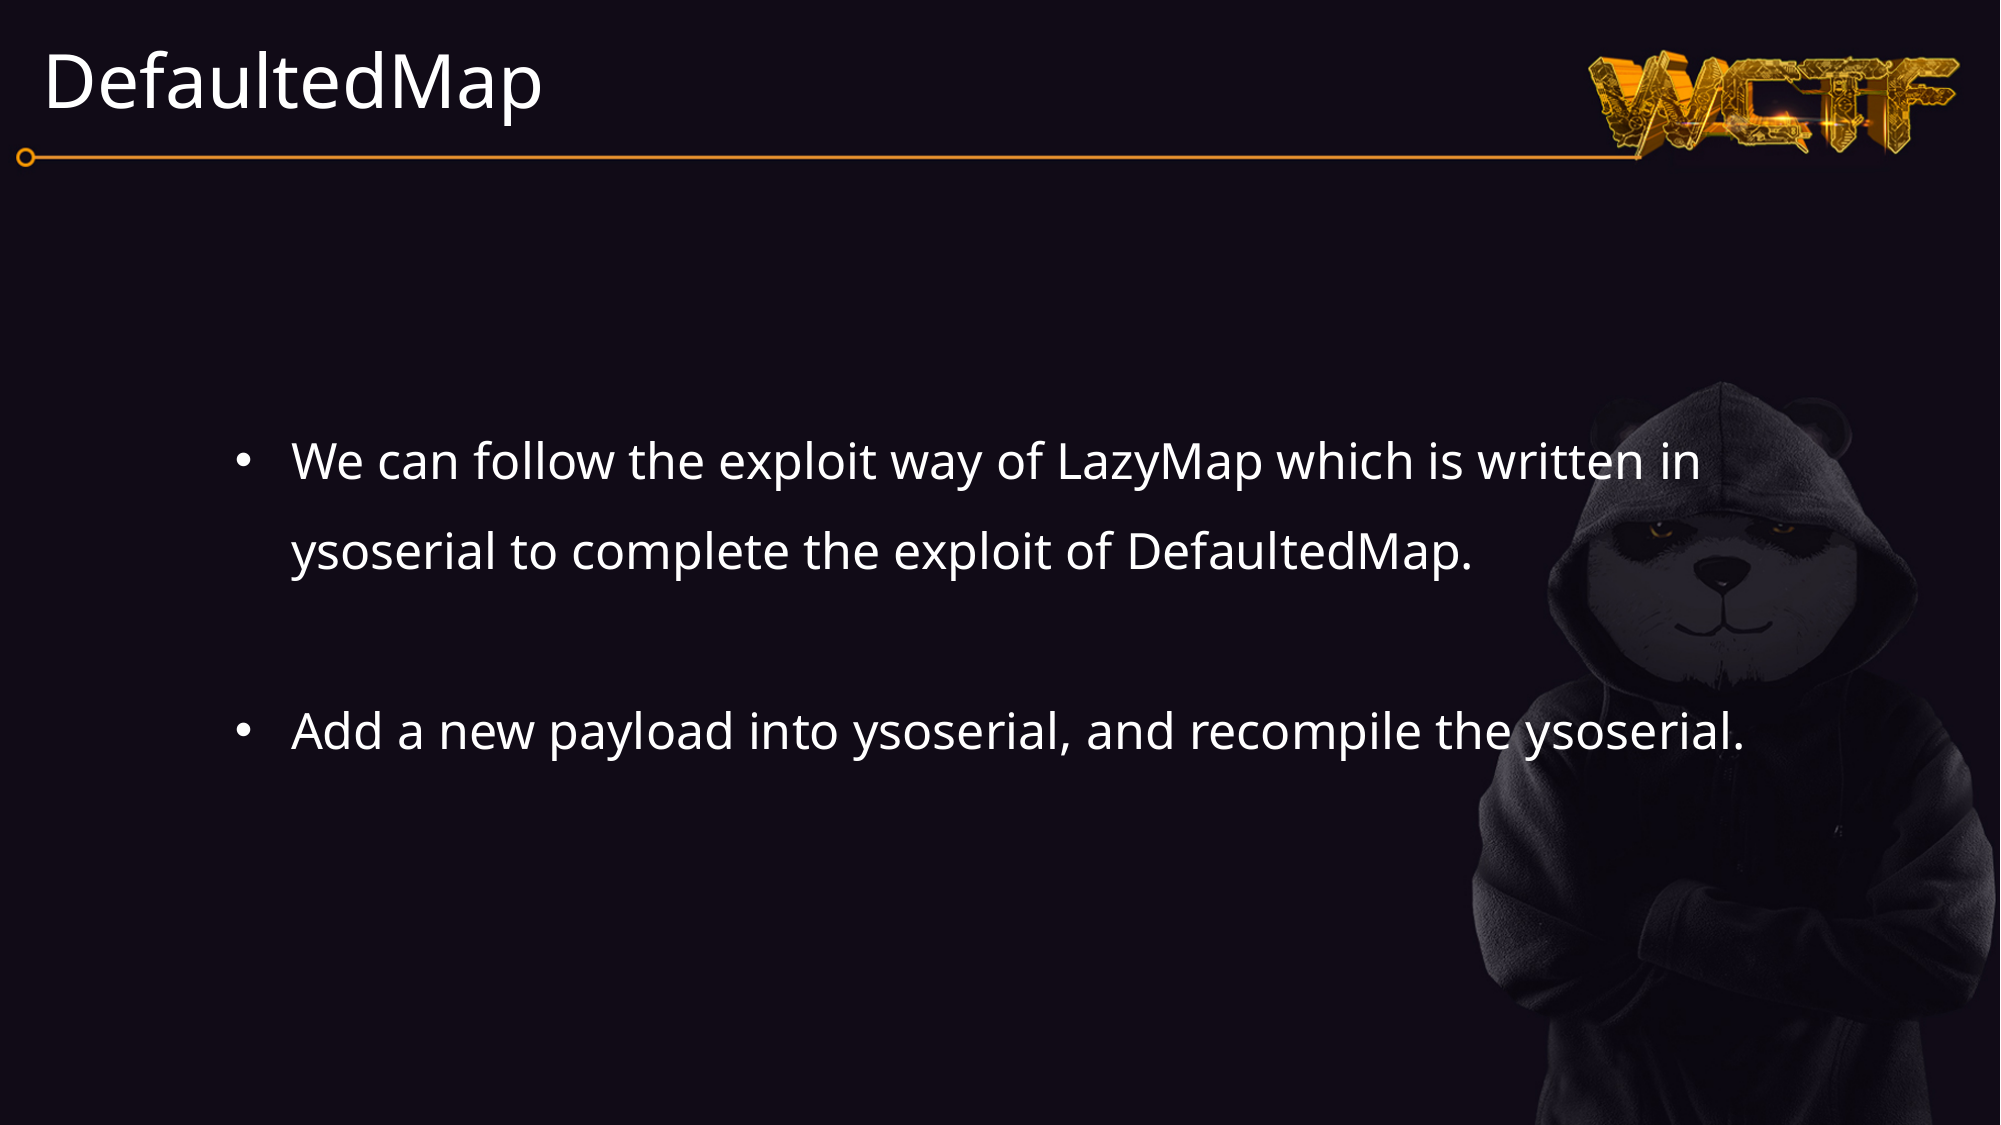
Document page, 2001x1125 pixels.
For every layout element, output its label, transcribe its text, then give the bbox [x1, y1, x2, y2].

text_box We can follow the exploit way of LazyMap which is written in ysoserial to complete the exploit of DefaultedMap. Add a new payload into ysoserial, and recompile the ysoserial. [220, 392, 1823, 767]
text_box DefaultedMap [27, 26, 1515, 221]
picture [0, 0, 2000, 1125]
